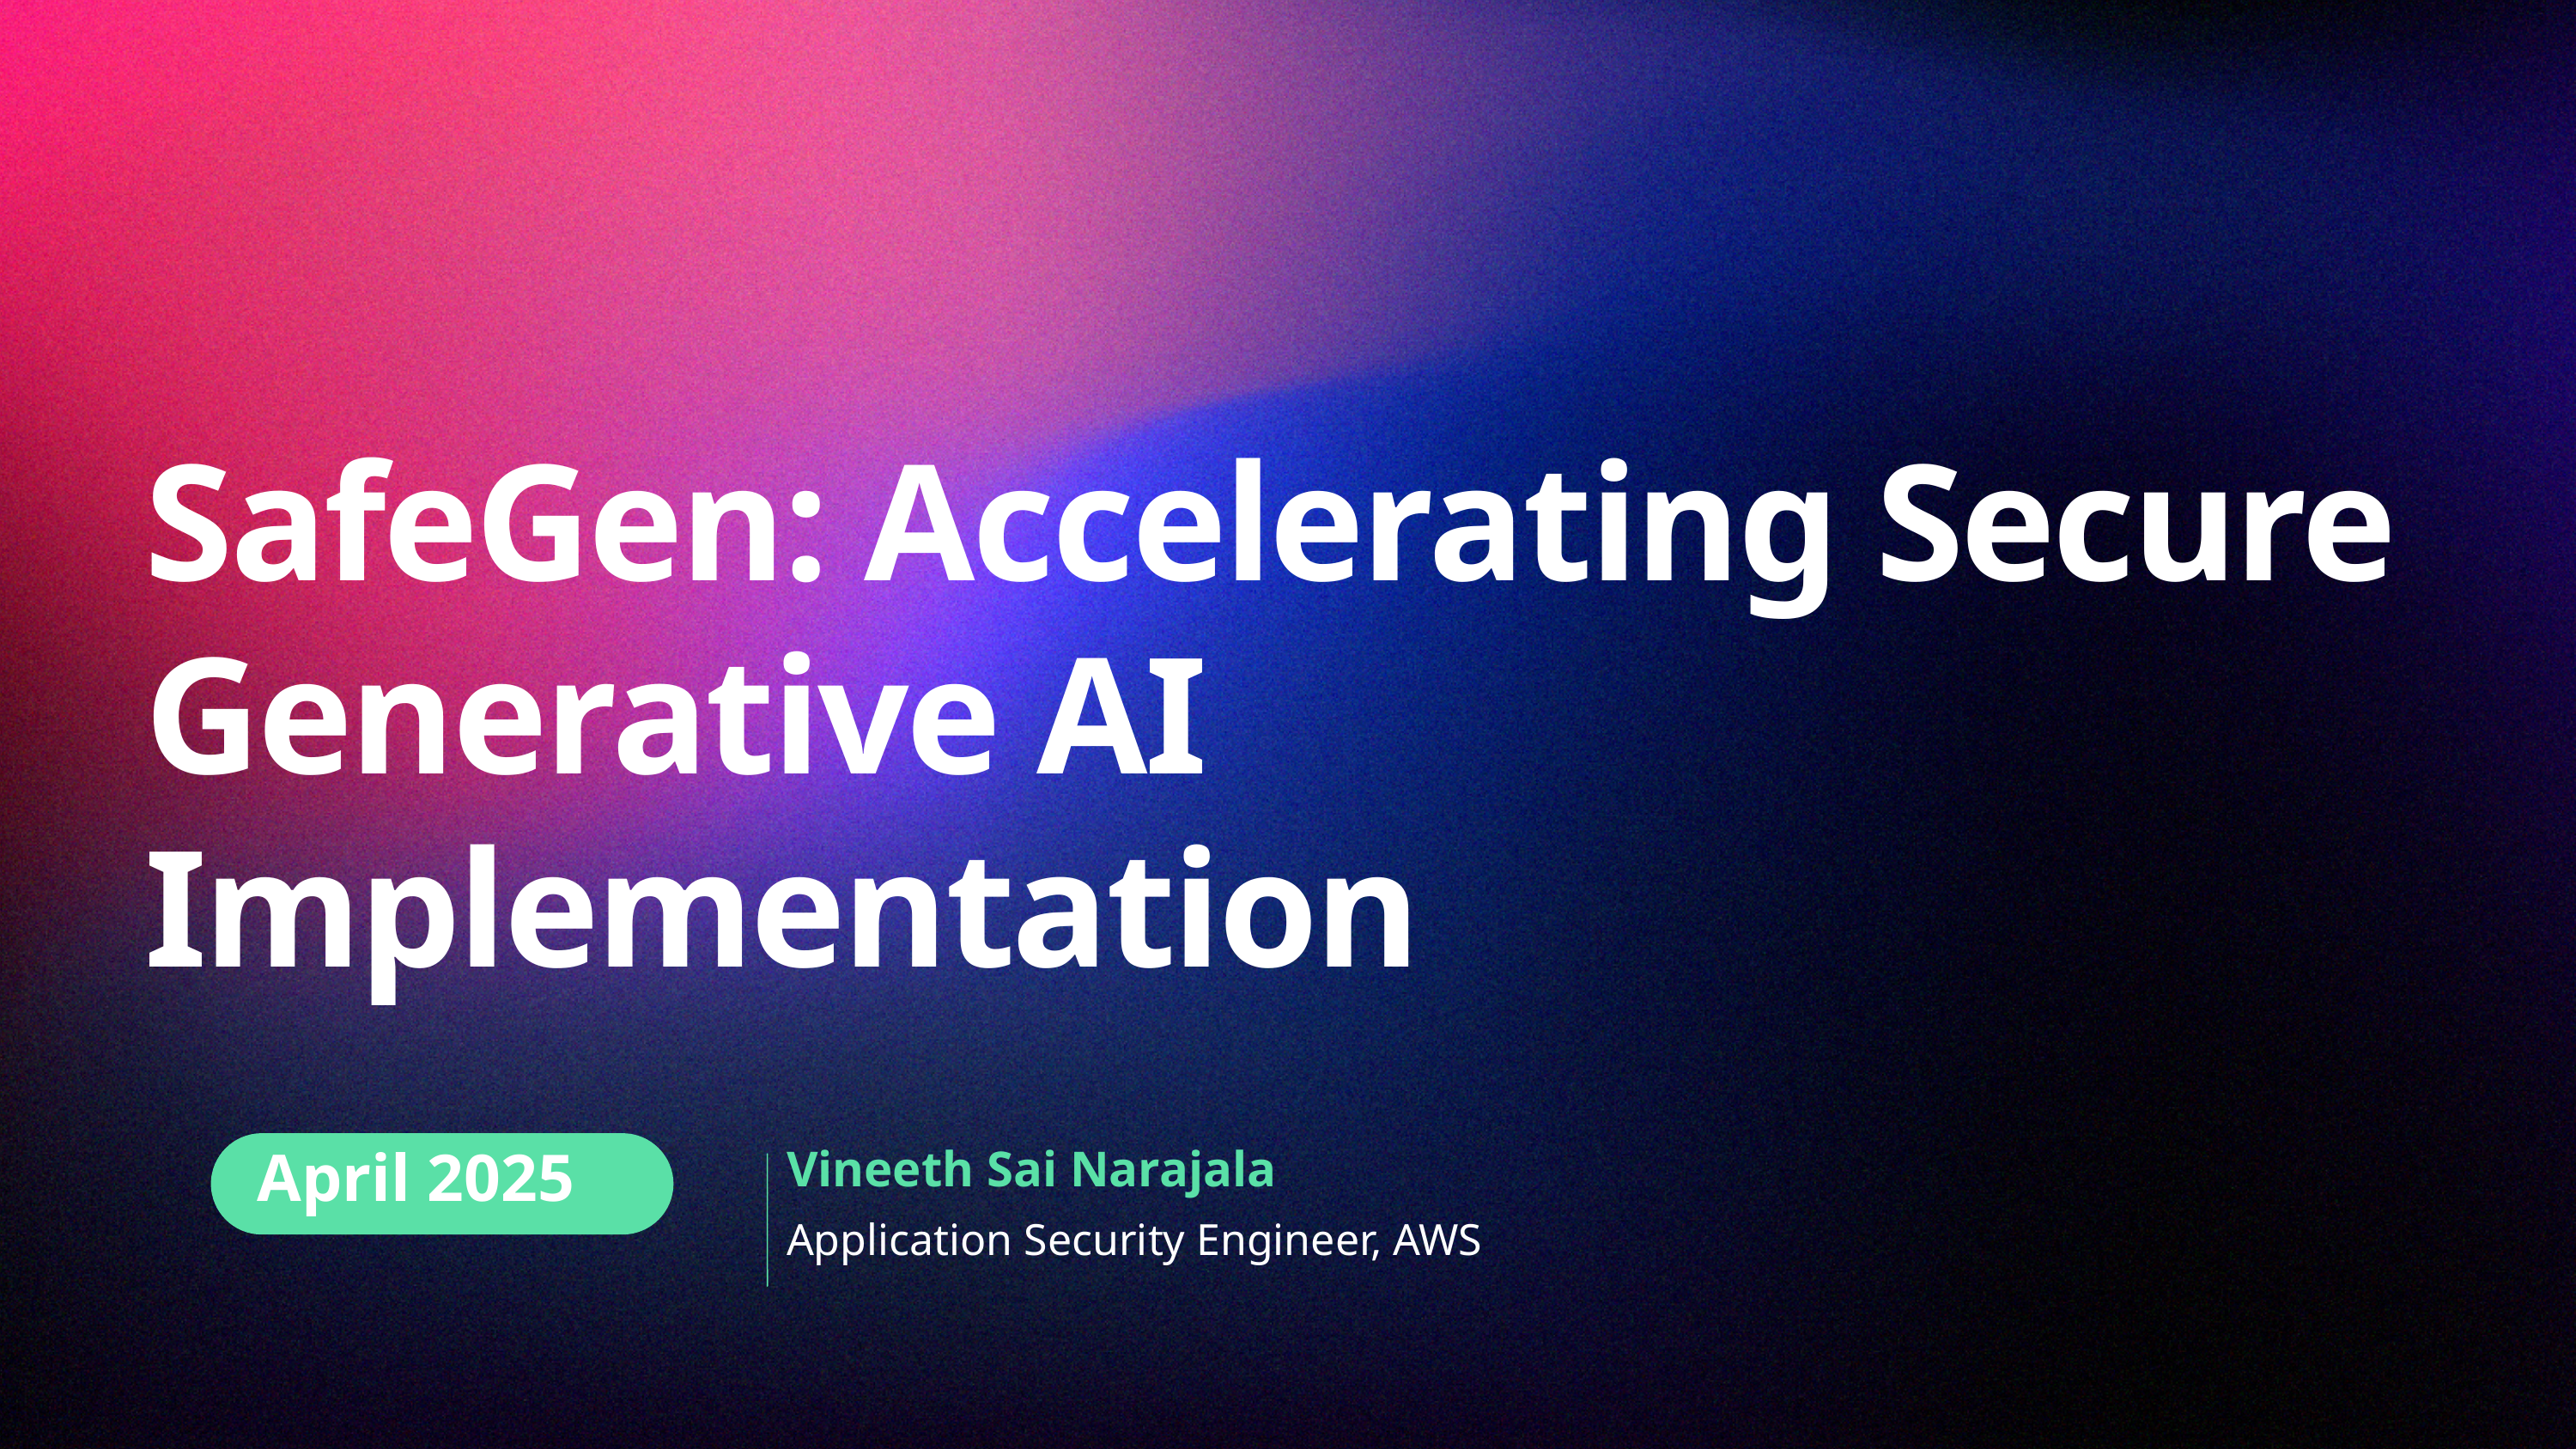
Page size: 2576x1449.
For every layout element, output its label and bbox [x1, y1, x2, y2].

text_box [210, 1132, 674, 1235]
text_box [257, 1137, 760, 1235]
text_box [144, 421, 2411, 1046]
text_box [786, 1139, 1479, 1214]
text_box [786, 1214, 1571, 1287]
text_box [0, 0, 2576, 1449]
